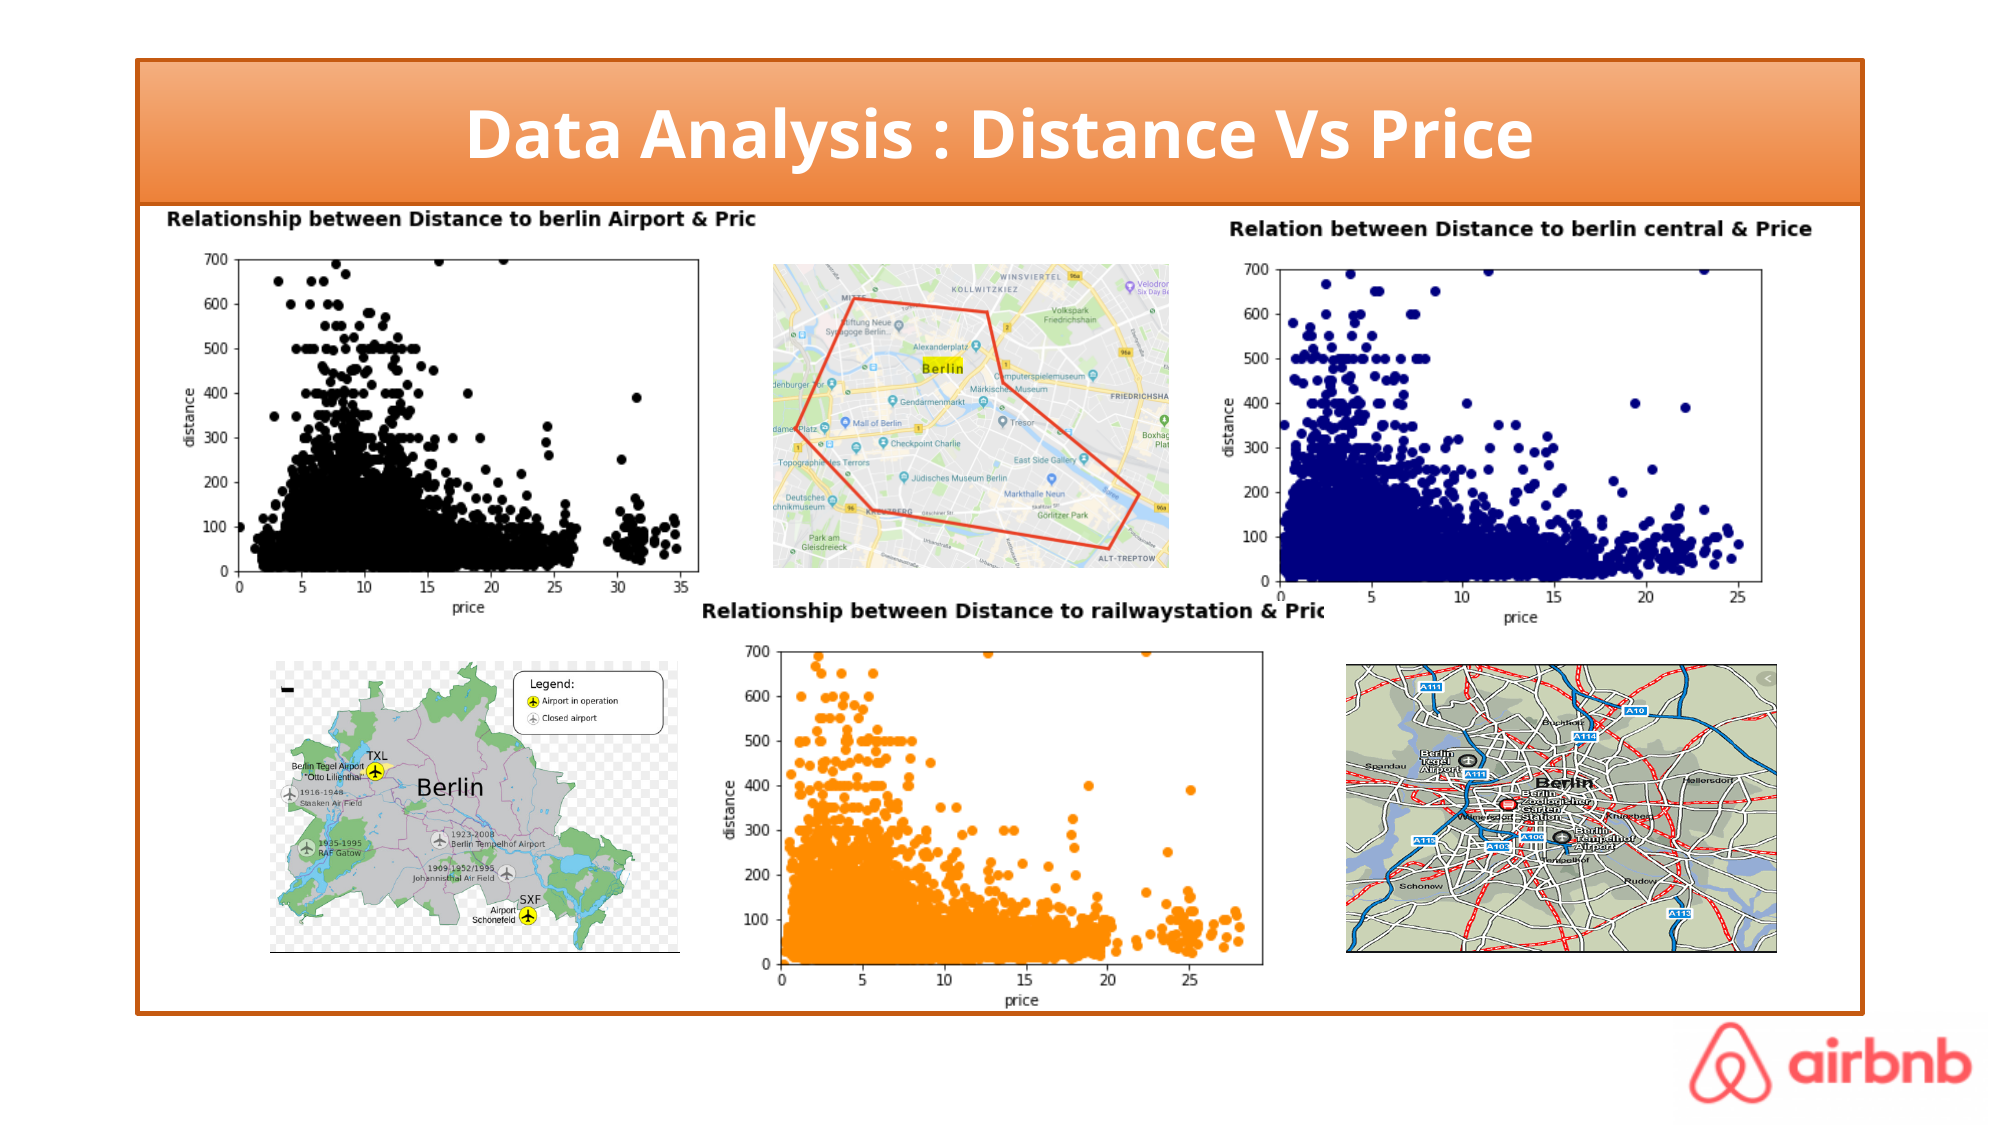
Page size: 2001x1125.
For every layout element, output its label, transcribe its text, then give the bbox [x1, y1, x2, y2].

list [137, 204, 1863, 1014]
picture [773, 264, 1170, 568]
picture [269, 661, 680, 953]
picture [1346, 664, 1777, 953]
picture [1657, 1011, 2000, 1125]
picture [164, 208, 1823, 1016]
title Data Analysis : Distance Vs Price [137, 59, 1863, 204]
